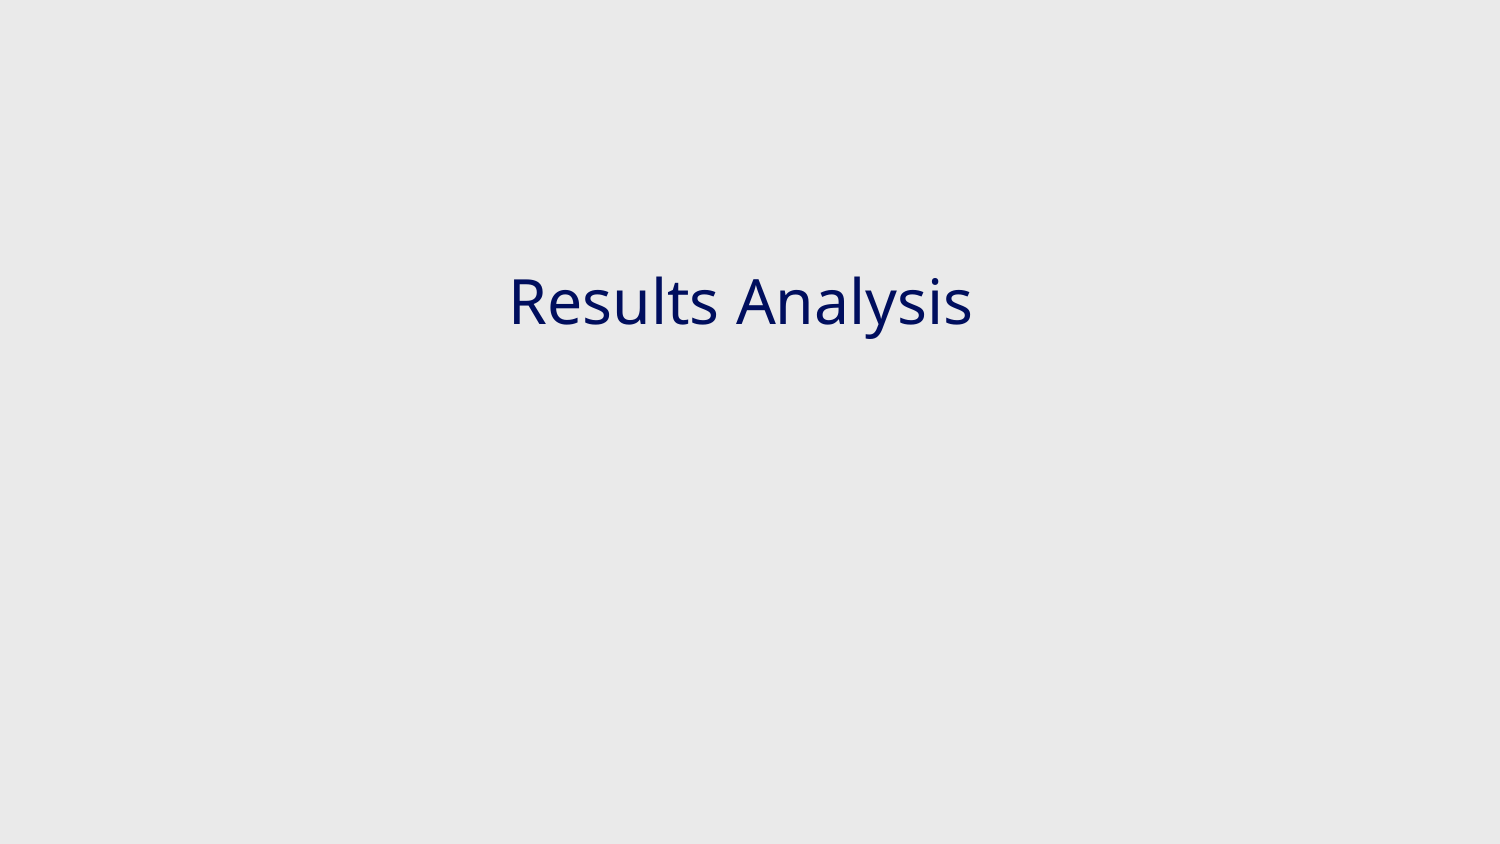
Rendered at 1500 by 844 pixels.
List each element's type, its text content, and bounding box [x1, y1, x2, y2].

subtitle Results Analysis [179, 262, 1305, 467]
